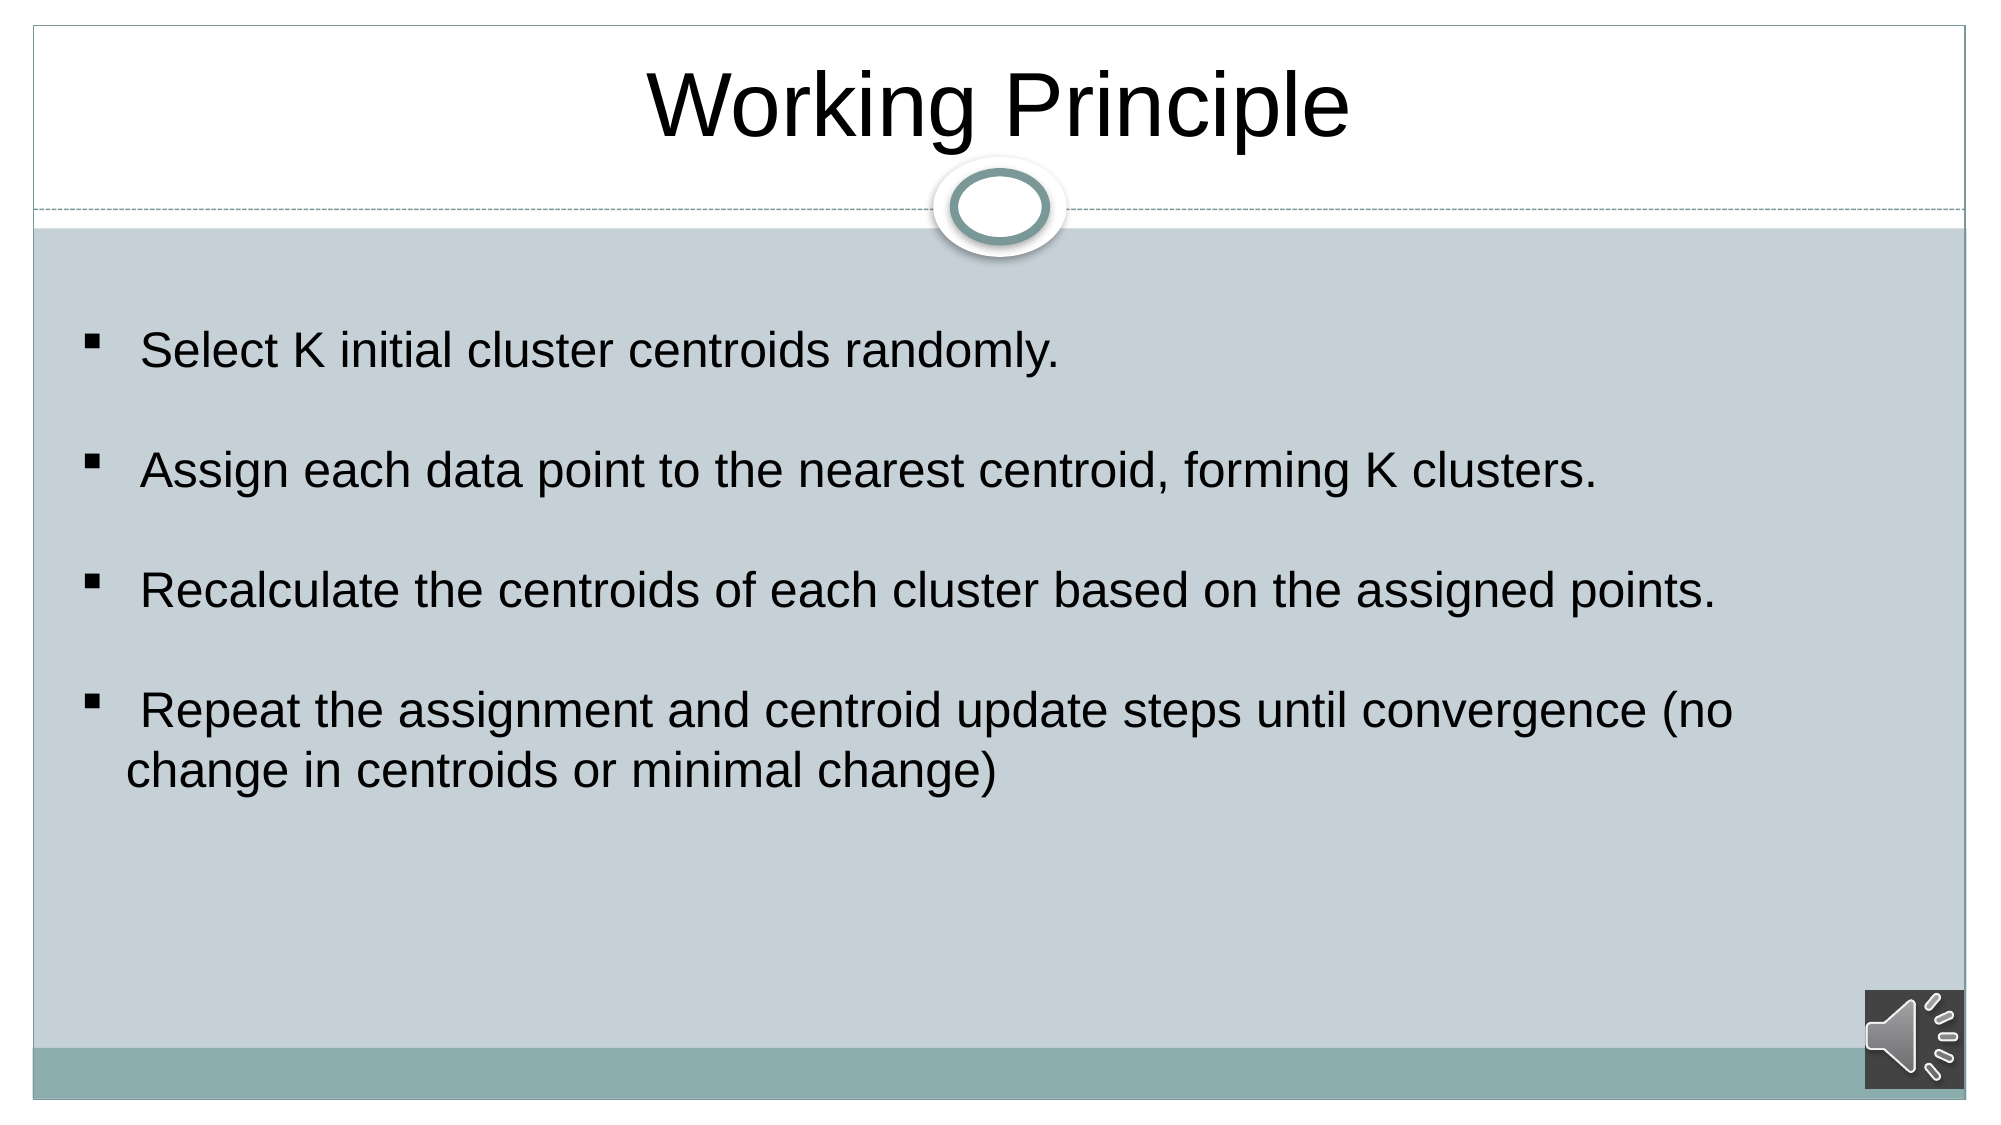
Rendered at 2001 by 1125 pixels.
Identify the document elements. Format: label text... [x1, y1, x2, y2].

list Select K initial cluster centroids randomly. Assign each data point to the nearest centroid, forming K clusters. Recalculate the centroids of each cluster based on the assigned points. Repeat the assignment and centroid update steps until convergence (no change in centroids or minimal change) [66, 250, 1926, 1001]
title Working Principle [66, 37, 1933, 162]
picture [1864, 989, 1965, 1090]
